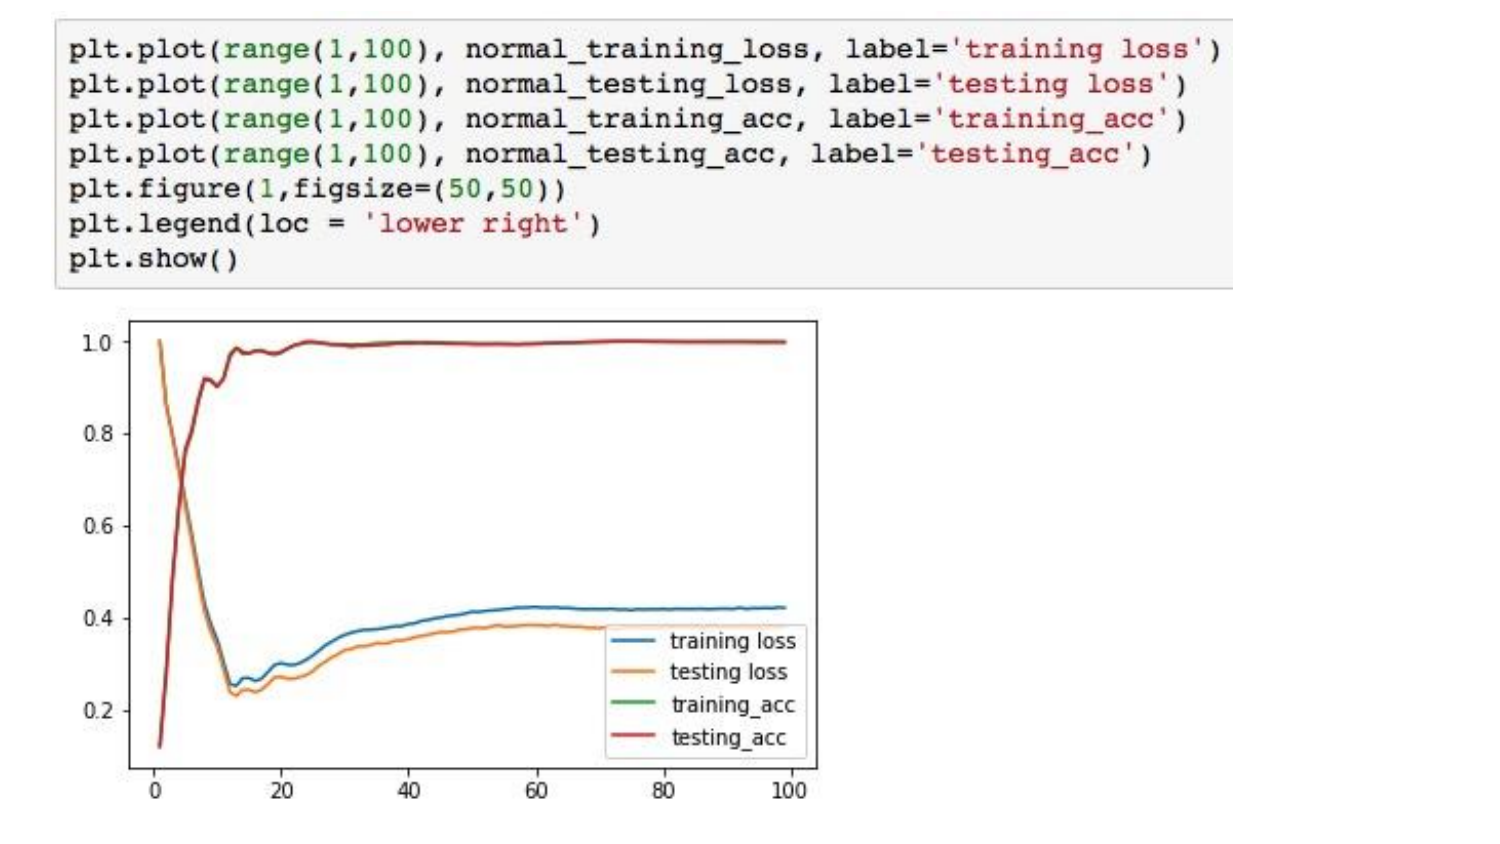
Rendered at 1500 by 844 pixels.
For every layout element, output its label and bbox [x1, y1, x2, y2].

picture [50, 10, 1234, 841]
